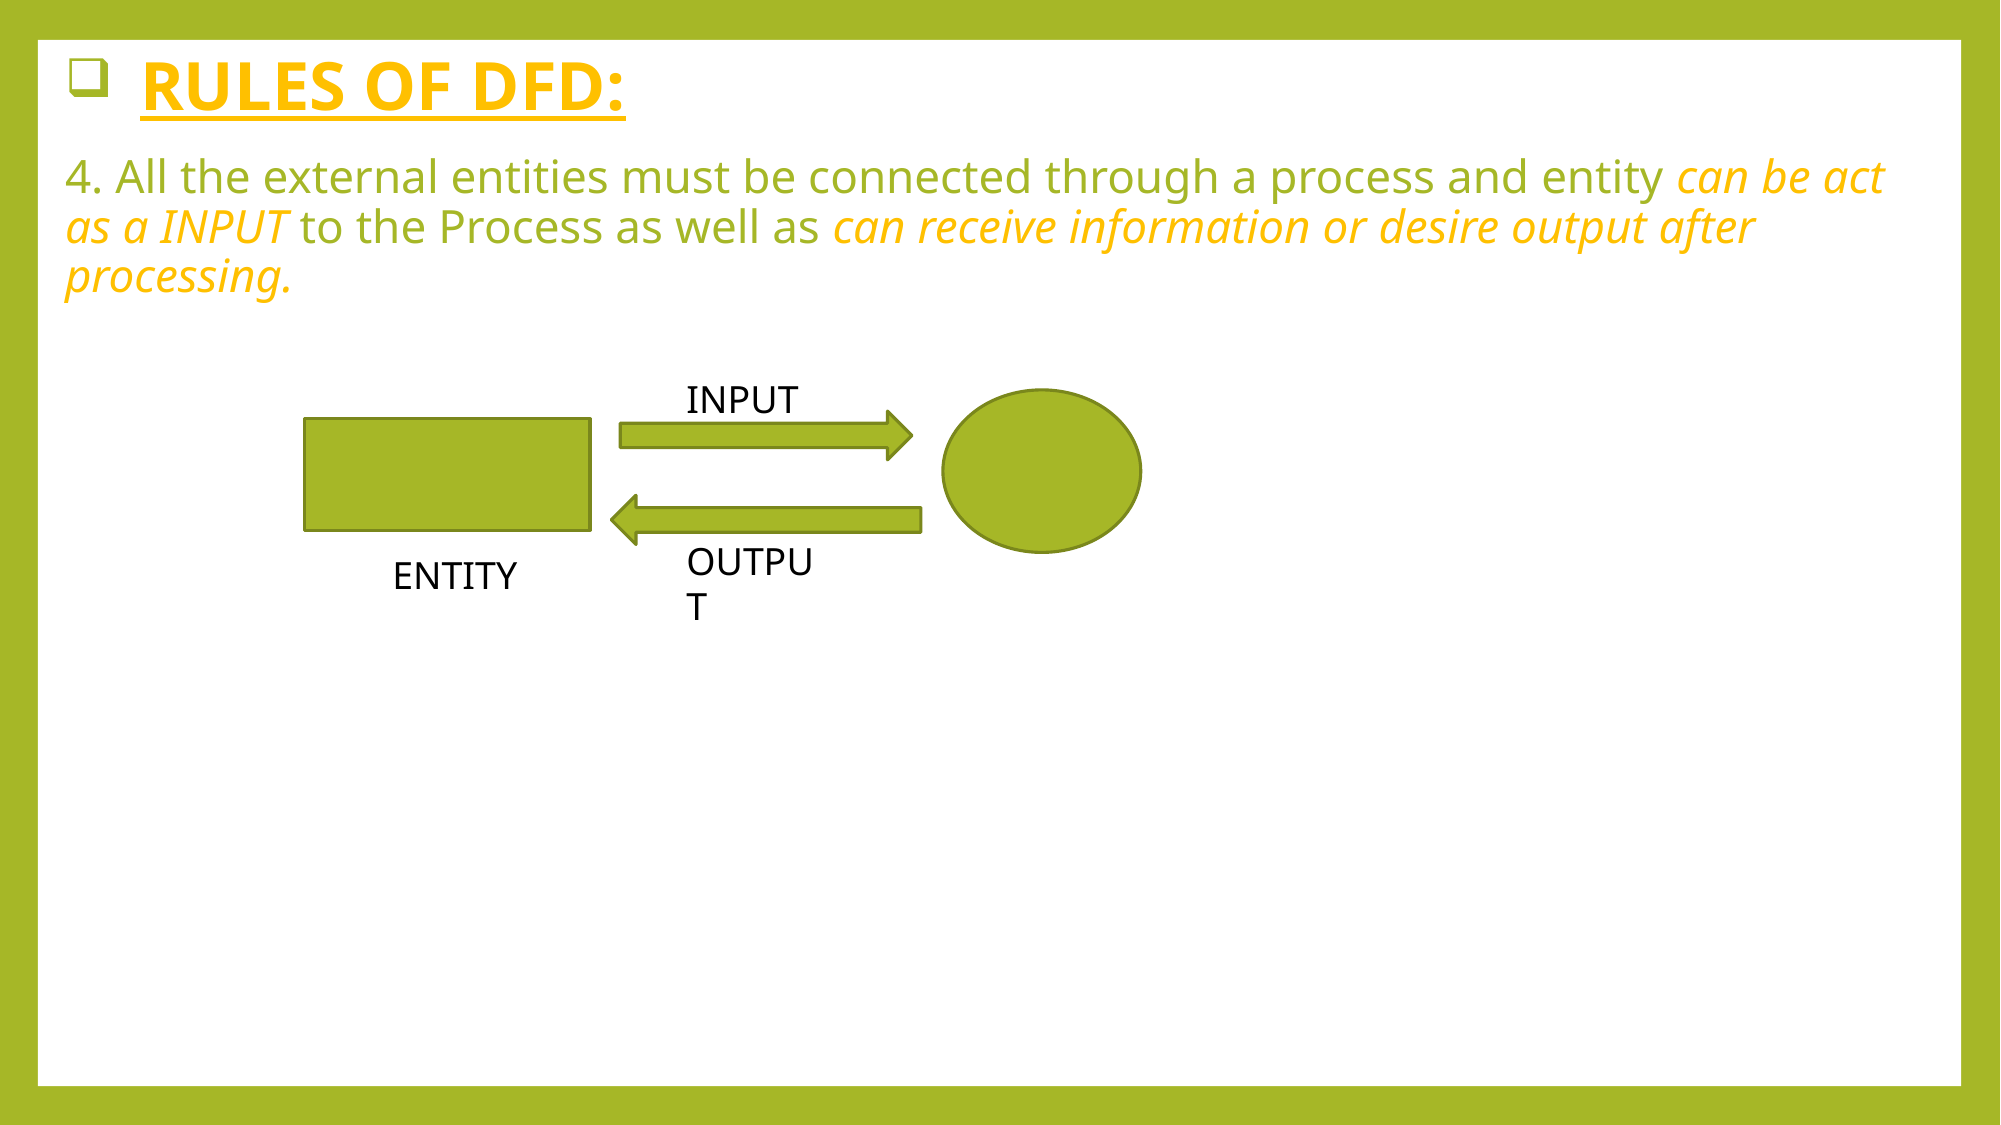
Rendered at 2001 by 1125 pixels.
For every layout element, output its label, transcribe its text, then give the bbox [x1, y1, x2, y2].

text_box [610, 493, 923, 546]
text_box INPUT [671, 368, 845, 429]
list RULES OF DFD: 4. All the external entities must be connected through a process and entity can be act as a INPUT to the Process as well as can receive information or desire output after processing. [50, 45, 1955, 1073]
text_box ENTITY [377, 544, 551, 605]
text_box [618, 409, 914, 462]
text_box OUTPUT [671, 534, 845, 635]
text_box [303, 417, 592, 532]
text_box [941, 388, 1143, 554]
